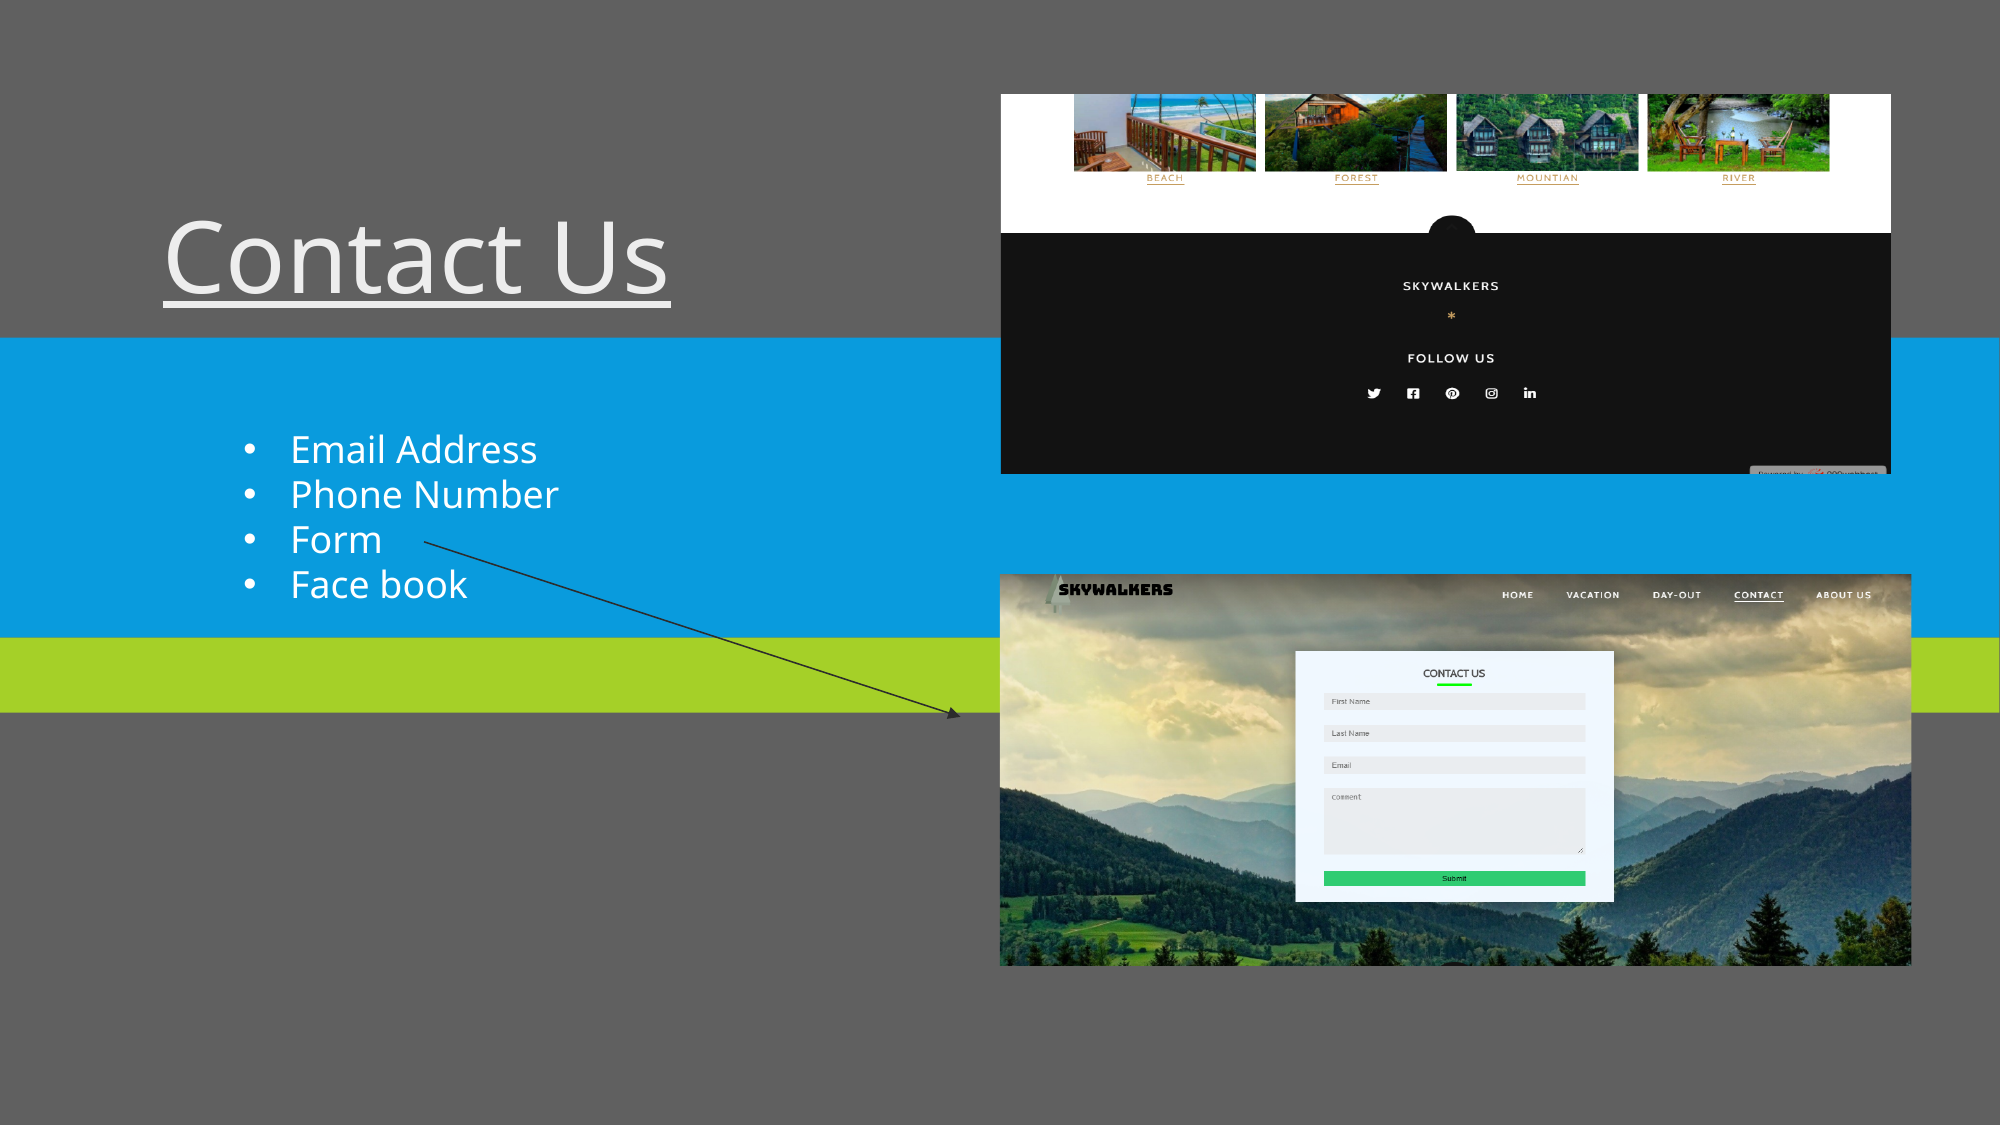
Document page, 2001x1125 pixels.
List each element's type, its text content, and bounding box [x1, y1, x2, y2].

text_box Contact Us [147, 185, 993, 321]
picture [1000, 94, 1892, 473]
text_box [423, 541, 961, 718]
text_box Email Address Phone Number Form Face book [228, 418, 1662, 614]
picture [999, 575, 1912, 967]
